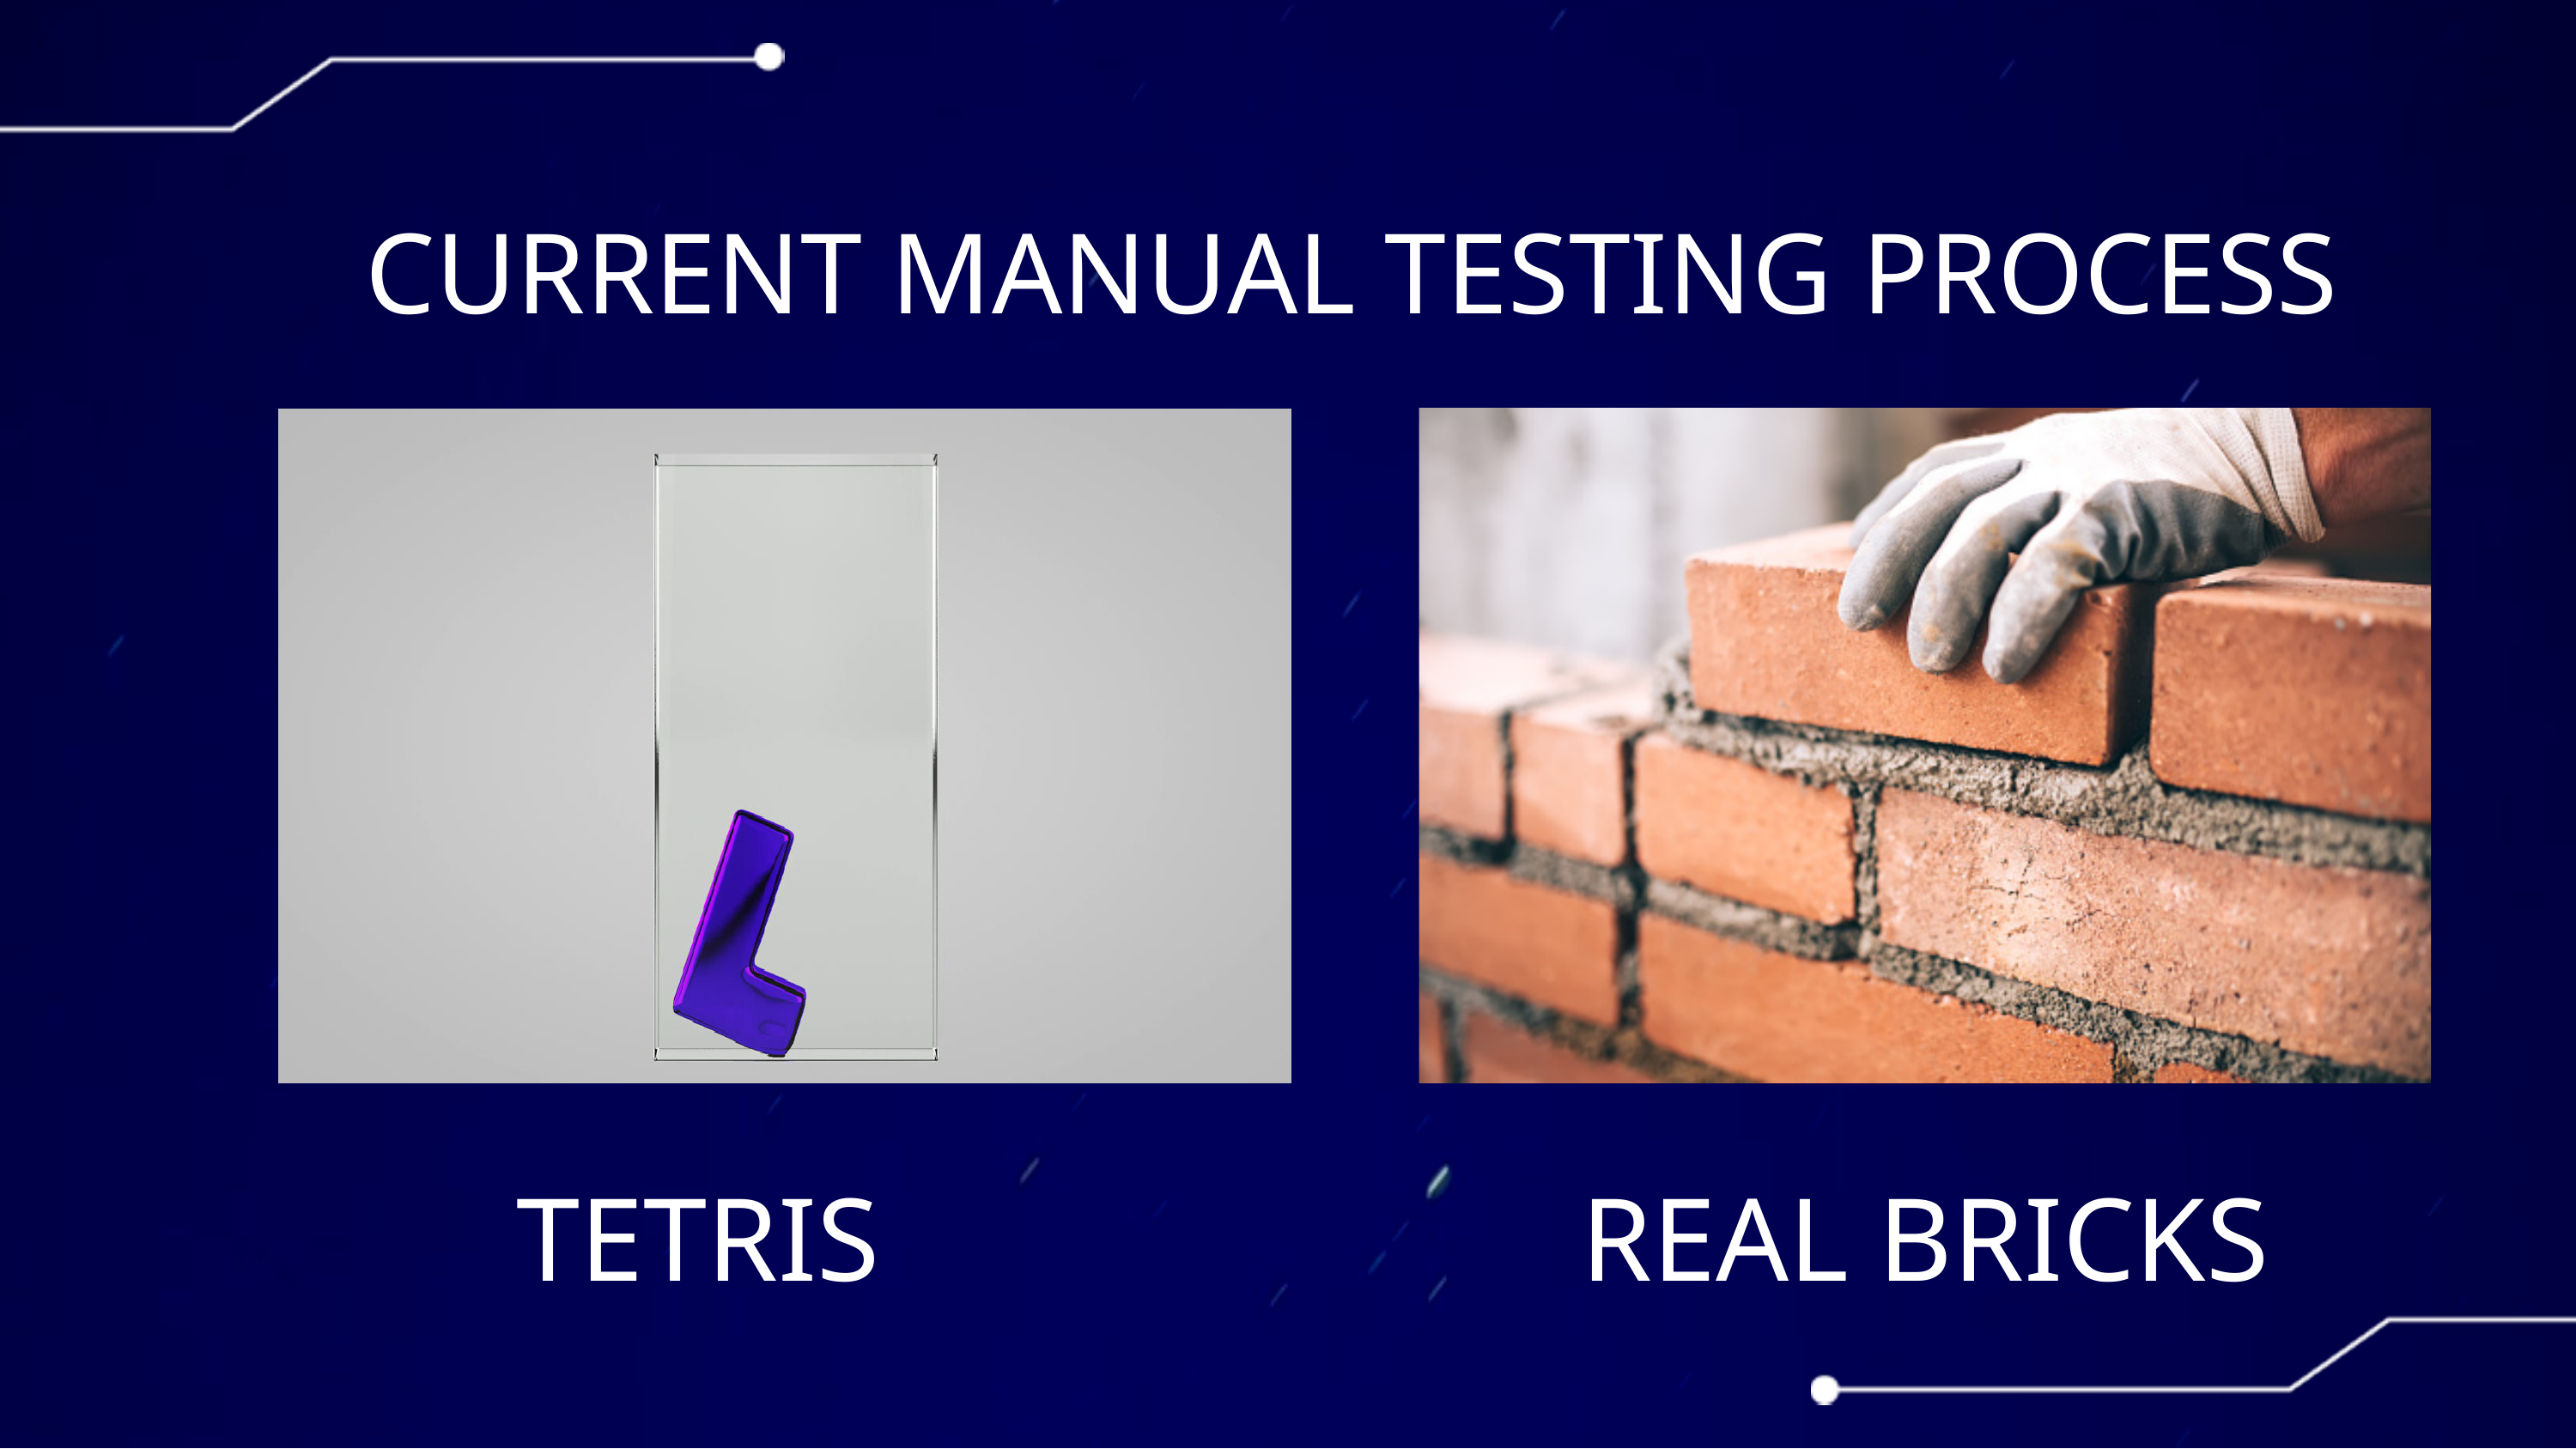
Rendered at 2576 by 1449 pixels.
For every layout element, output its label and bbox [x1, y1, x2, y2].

text_box [277, 408, 1292, 1084]
text_box [0, 0, 2576, 1449]
